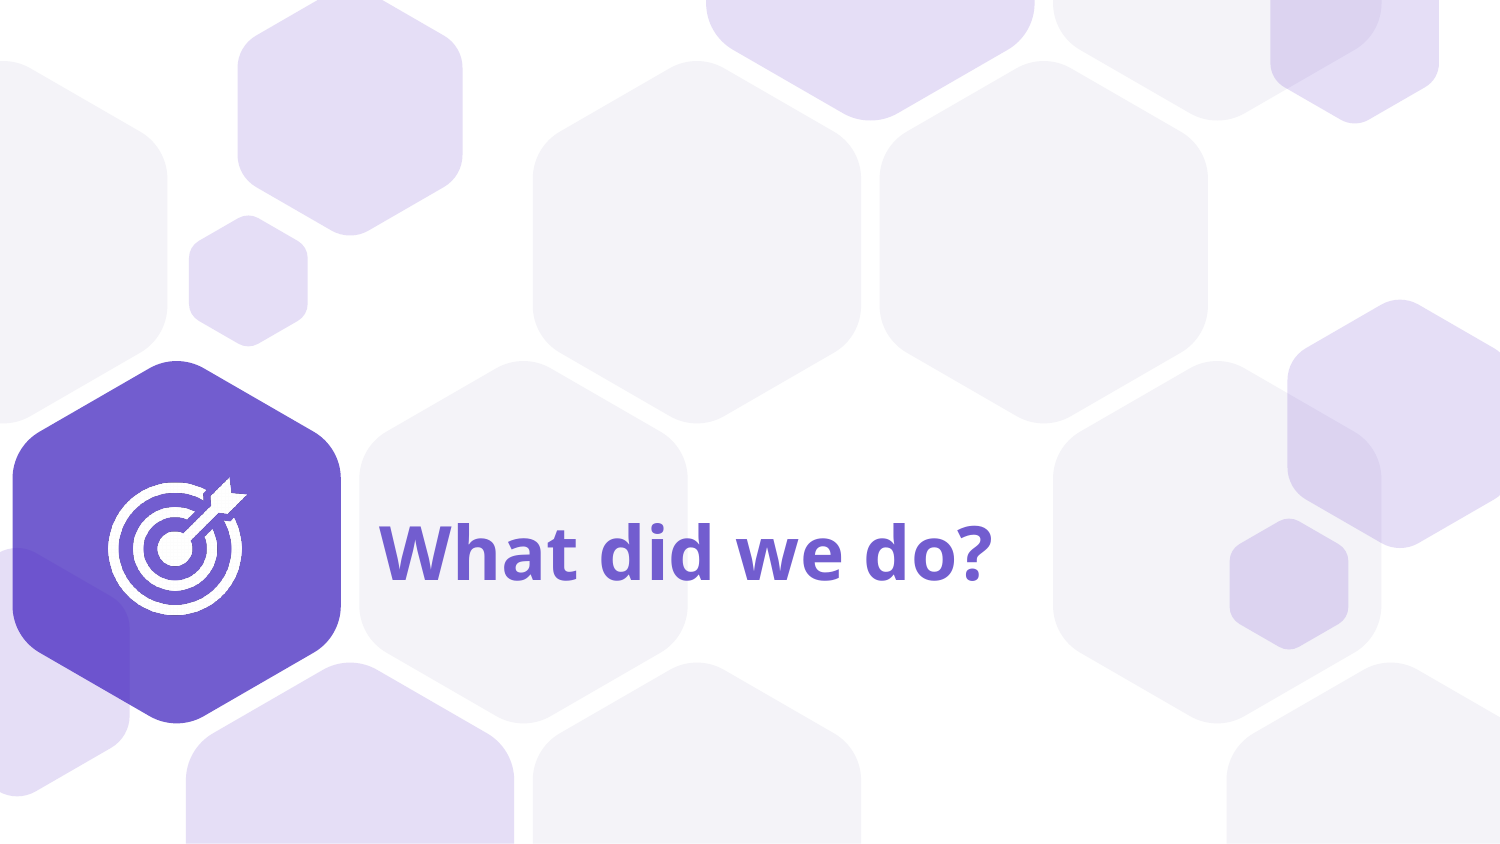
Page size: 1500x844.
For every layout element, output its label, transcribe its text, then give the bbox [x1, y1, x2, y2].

title What did we do? [379, 502, 1378, 610]
picture [93, 461, 262, 630]
text_box [11, 385, 340, 747]
